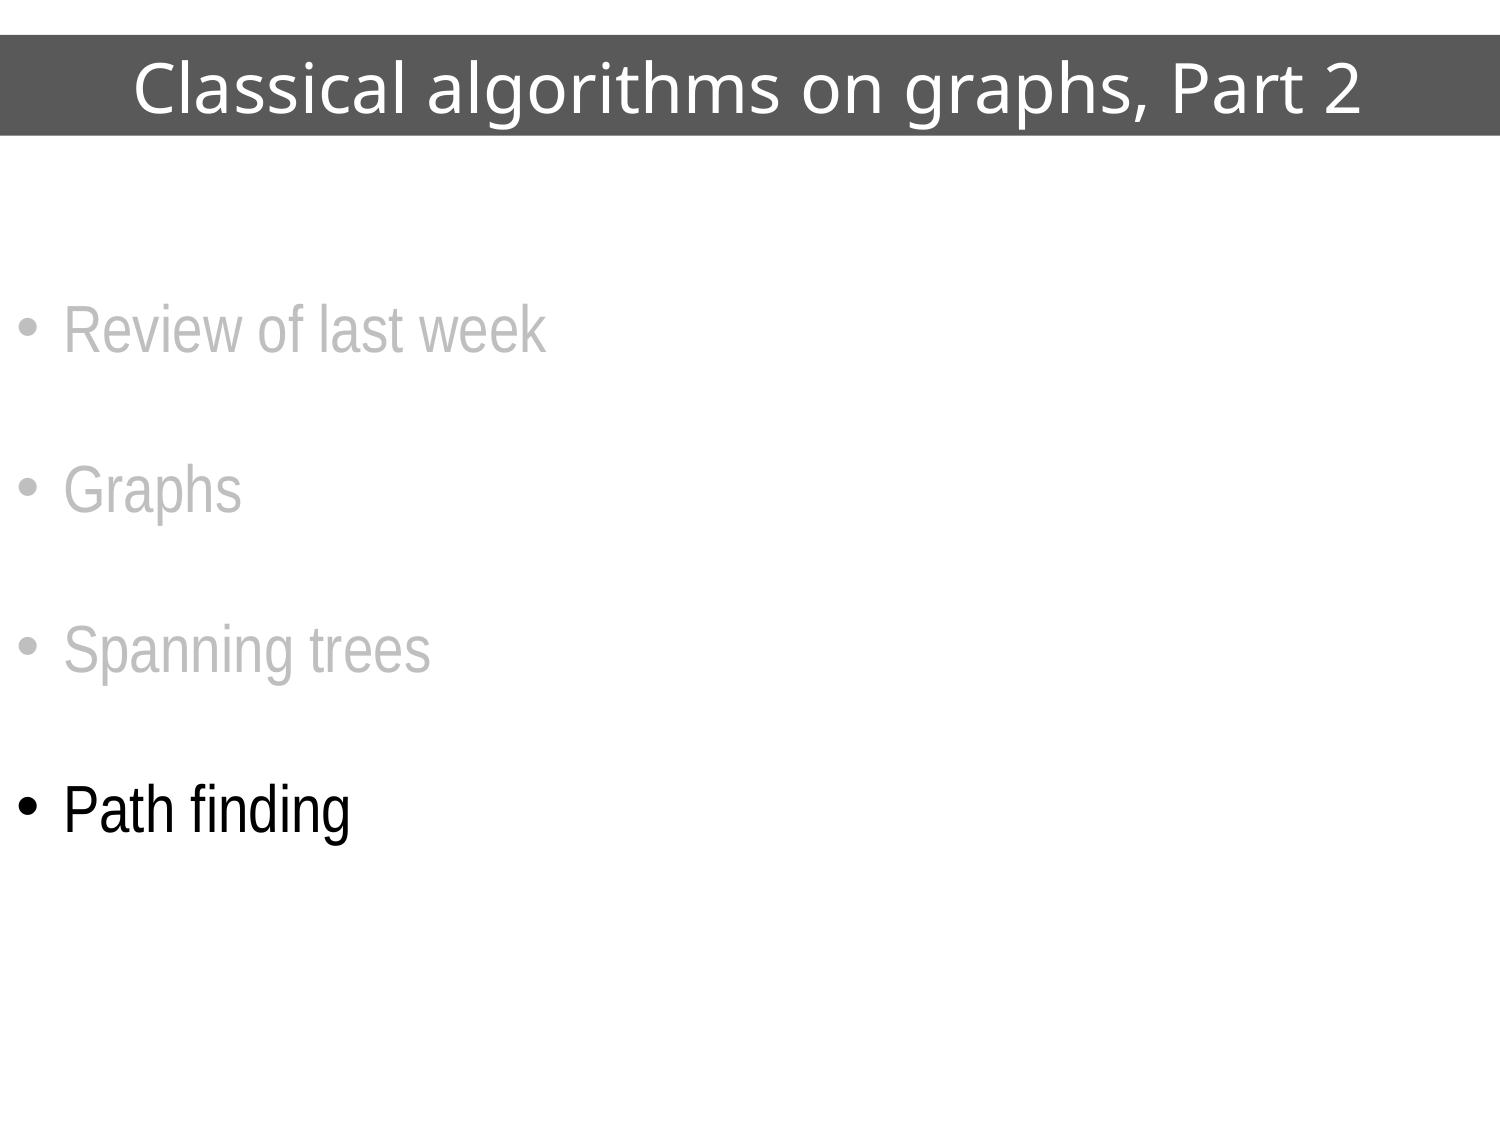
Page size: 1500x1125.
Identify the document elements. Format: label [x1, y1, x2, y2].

title [0, 34, 1500, 136]
text_box [1, 278, 563, 934]
